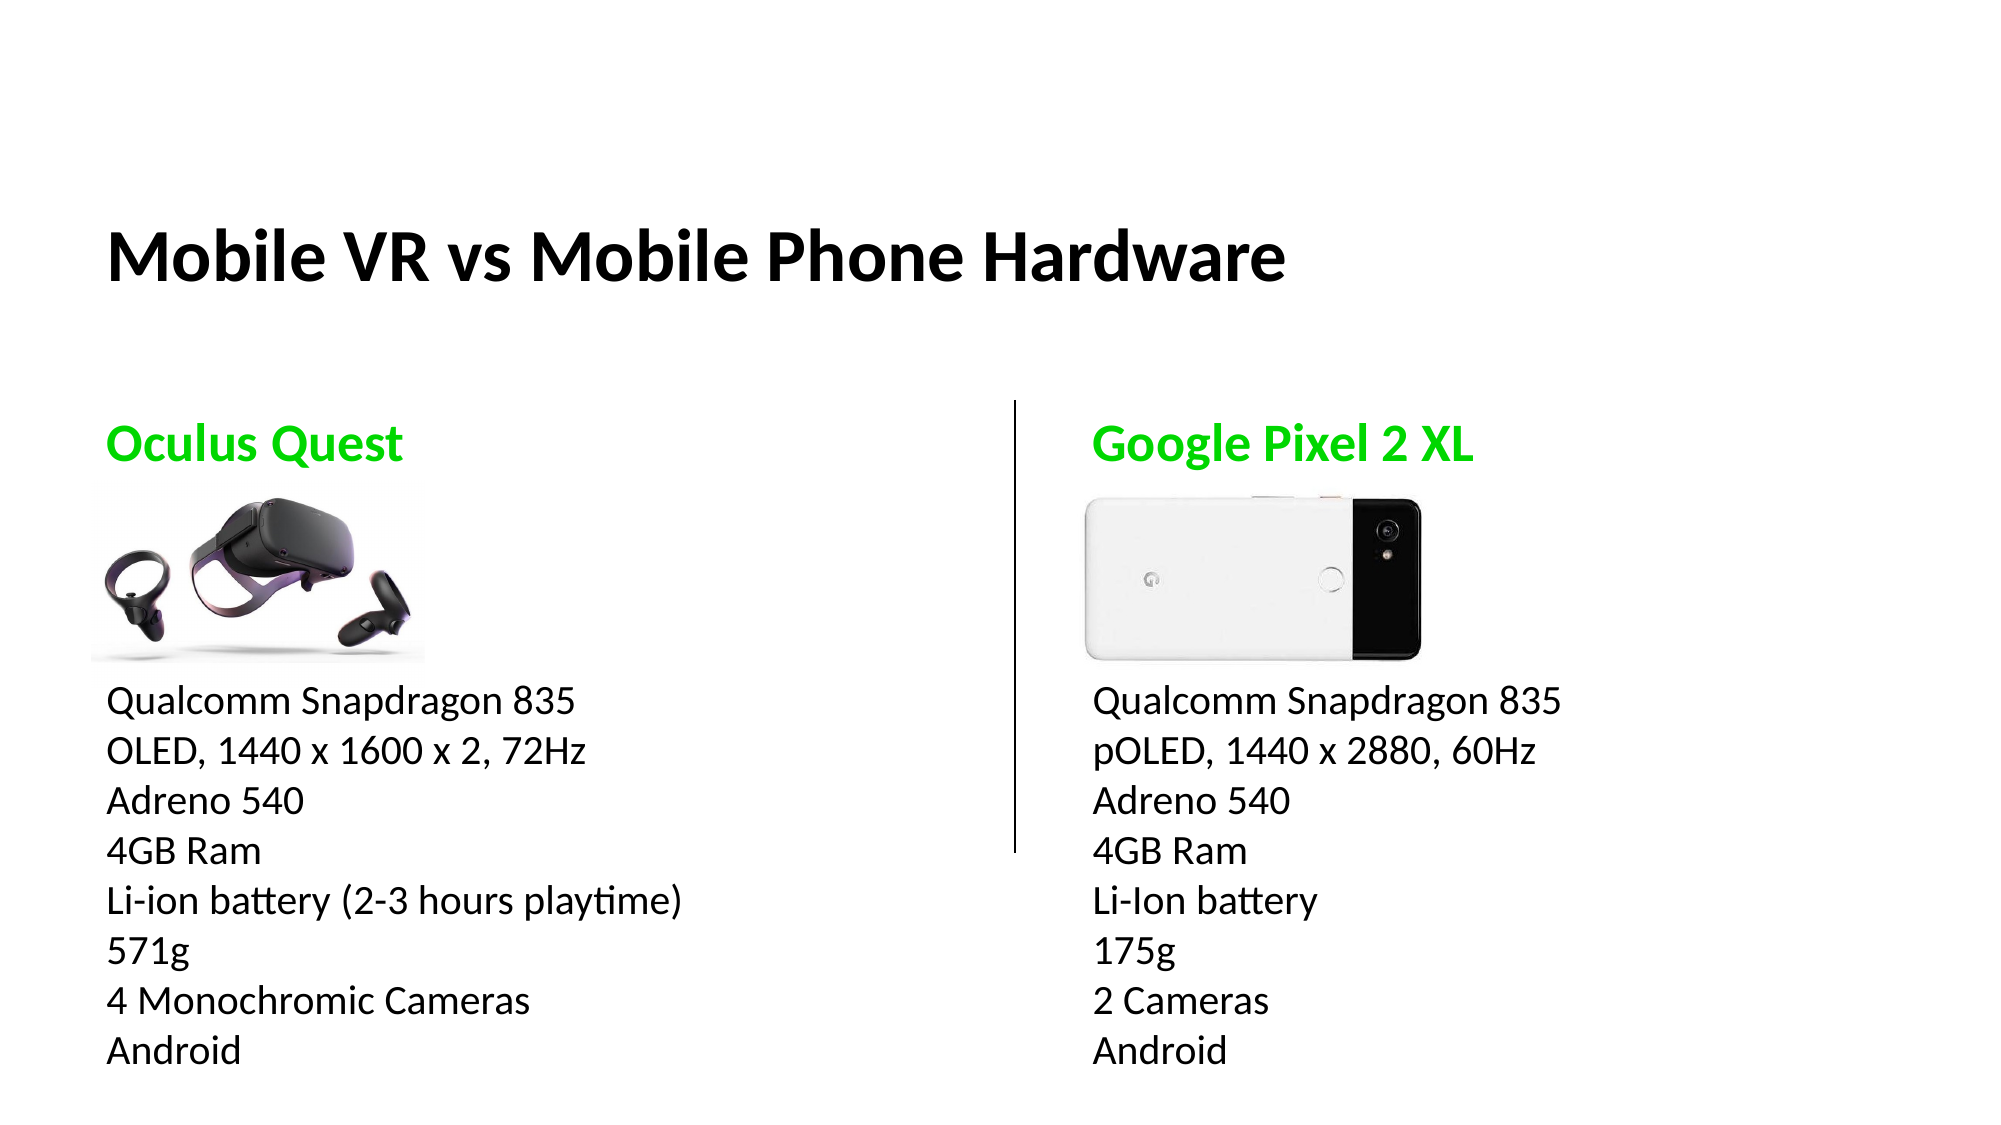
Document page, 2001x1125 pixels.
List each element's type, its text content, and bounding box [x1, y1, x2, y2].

text_box Google Pixel 2 XL Qualcomm Snapdragon 835 pOLED, 1440 x 2880, 60Hz Adreno 540 4GB Ram Li-Ion battery 175g 2 Cameras Android [1077, 399, 1885, 1093]
text_box Oculus Quest Qualcomm Snapdragon 835 OLED, 1440 x 1600 x 2, 72Hz Adreno 540 4GB Ram Li-ion battery (2-3 hours playtime) 571g 4 Monochromic Cameras Android [91, 399, 953, 1093]
picture [1077, 486, 1428, 670]
picture [91, 480, 424, 688]
text_box Mobile VR vs Mobile Phone Hardware [91, 203, 1888, 300]
